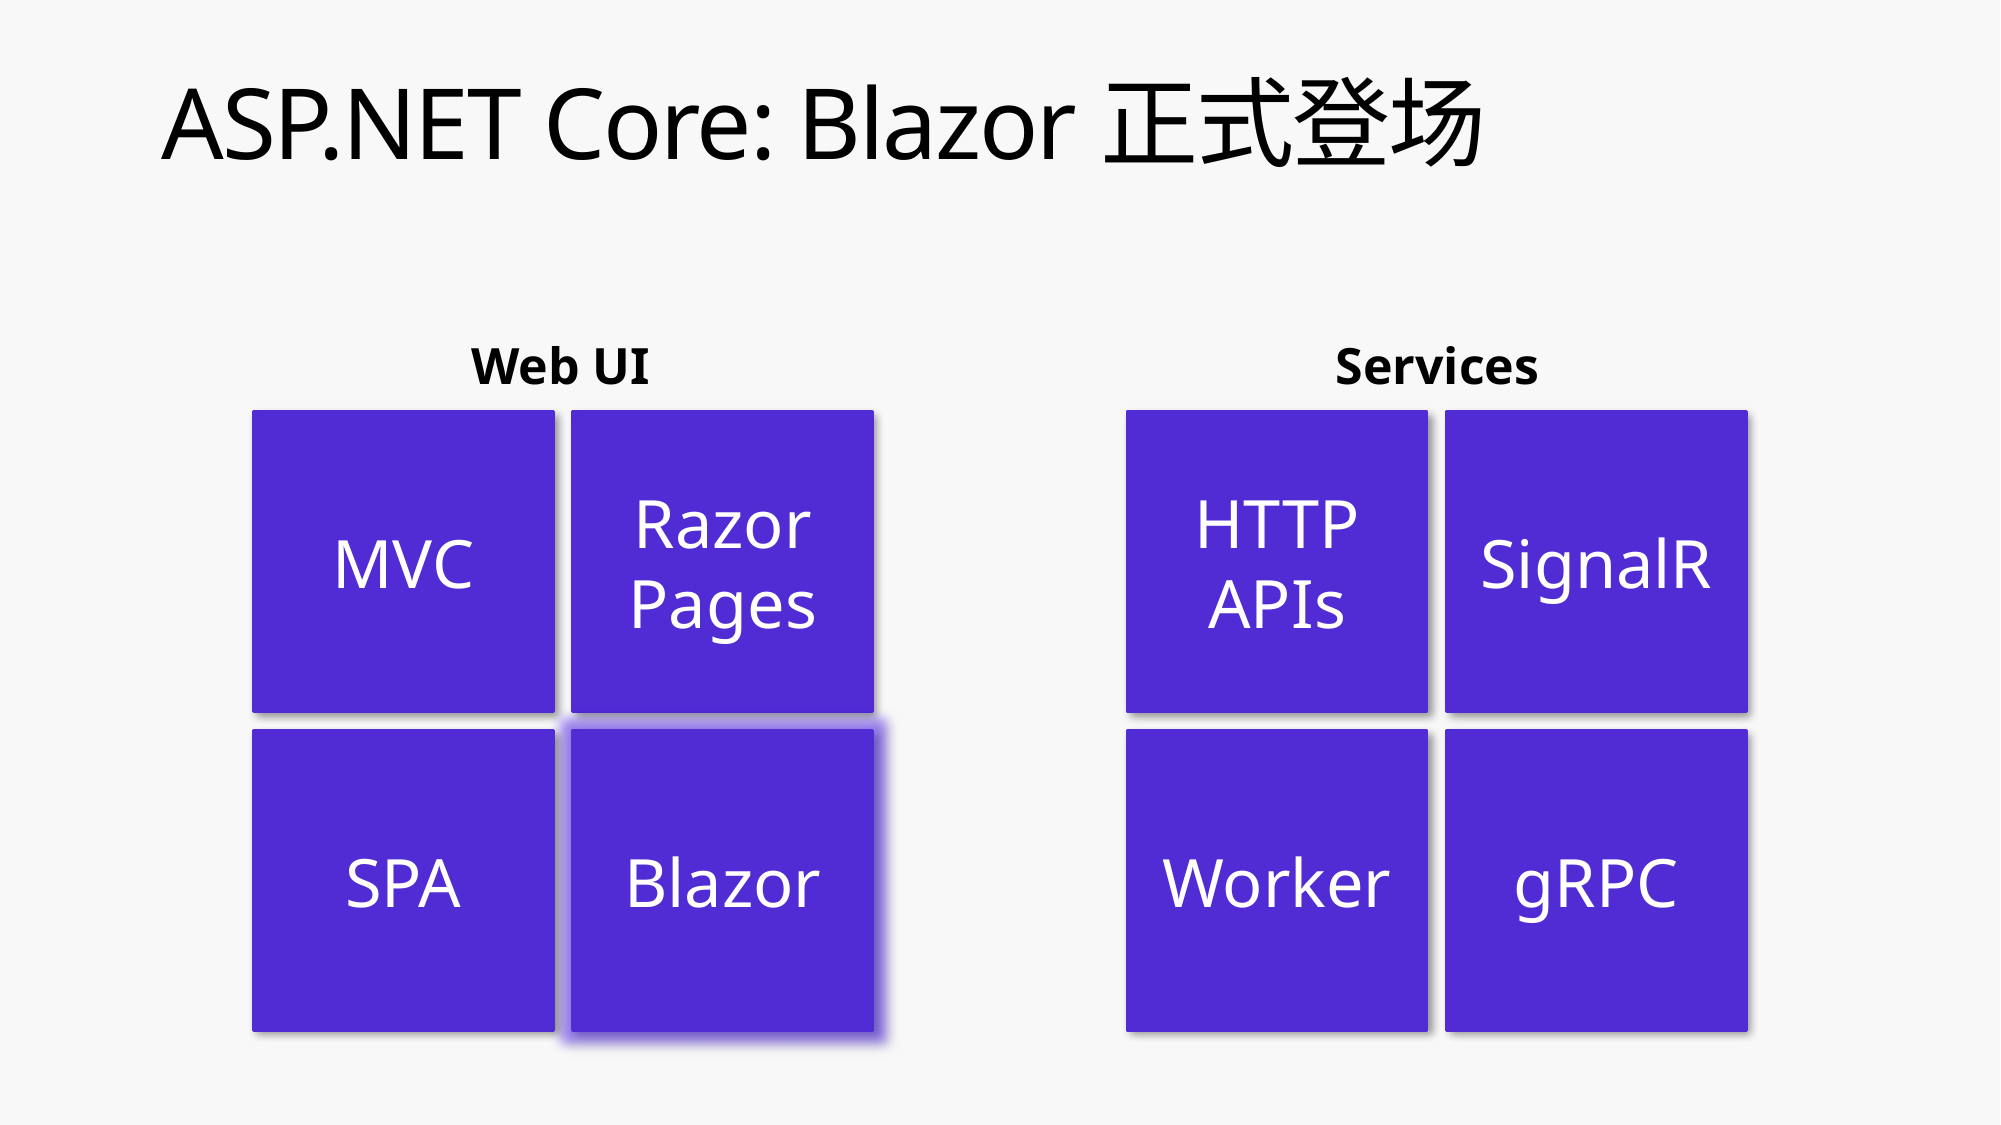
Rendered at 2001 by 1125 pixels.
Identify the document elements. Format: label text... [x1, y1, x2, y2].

text_box Razor Pages [571, 411, 874, 712]
text_box Blazor [571, 729, 874, 1032]
text_box gRPC [1445, 729, 1748, 1032]
text_box MVC [252, 411, 555, 713]
text_box HTTP APIs [1126, 411, 1428, 713]
list Services [1012, 275, 1863, 411]
text_box SPA [252, 729, 555, 1032]
title ASP.NET Core: Blazor正式登场 [137, 59, 1863, 278]
text_box SignalR [1445, 411, 1748, 713]
list Web UI [137, 275, 984, 411]
text_box Worker [1126, 729, 1428, 1032]
